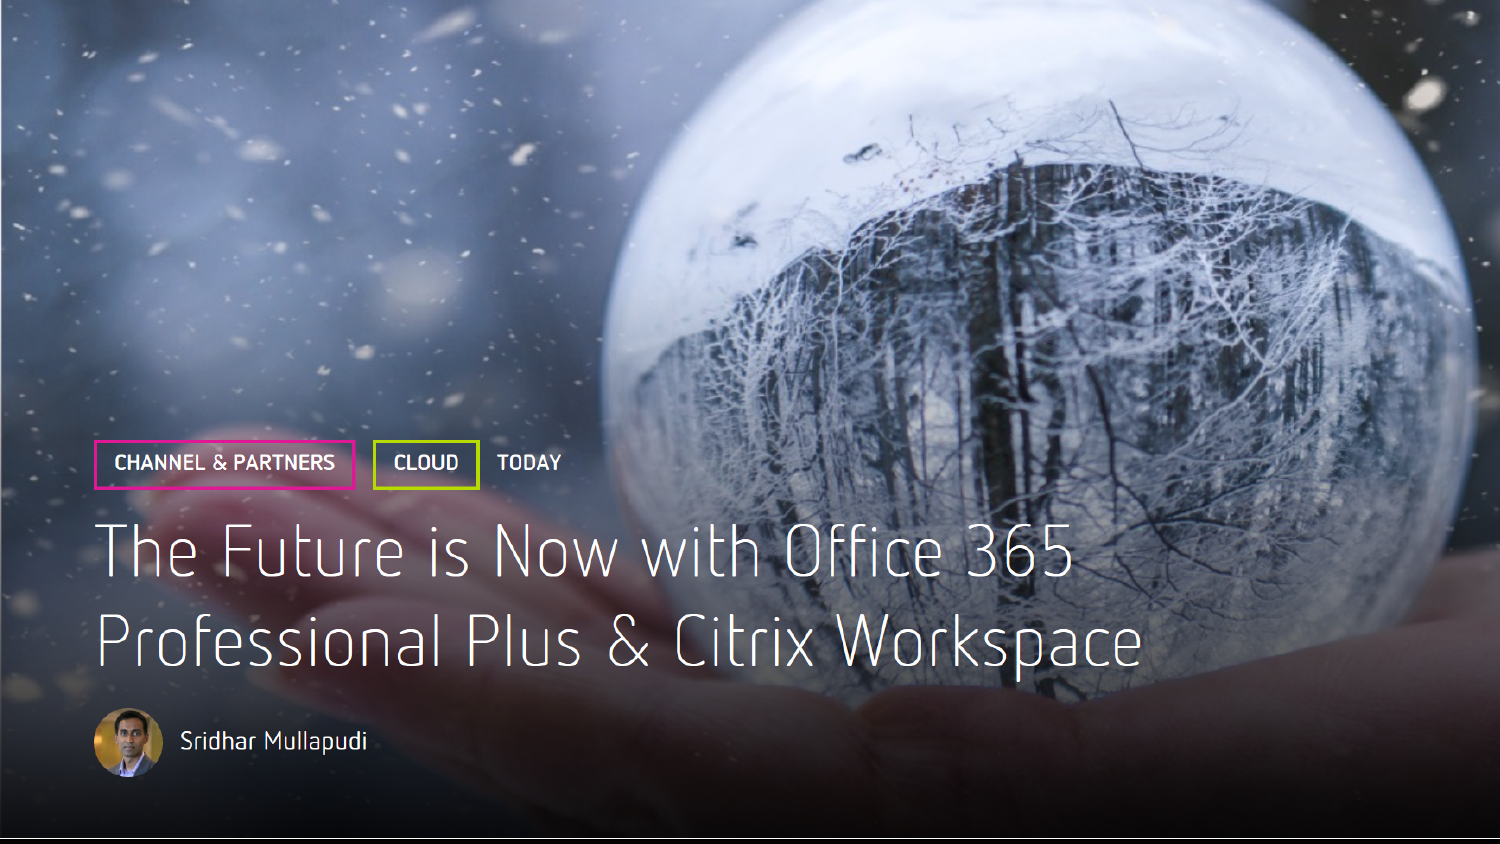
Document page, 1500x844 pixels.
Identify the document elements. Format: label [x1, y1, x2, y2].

list [0, 0, 1500, 839]
picture [0, 839, 1500, 844]
